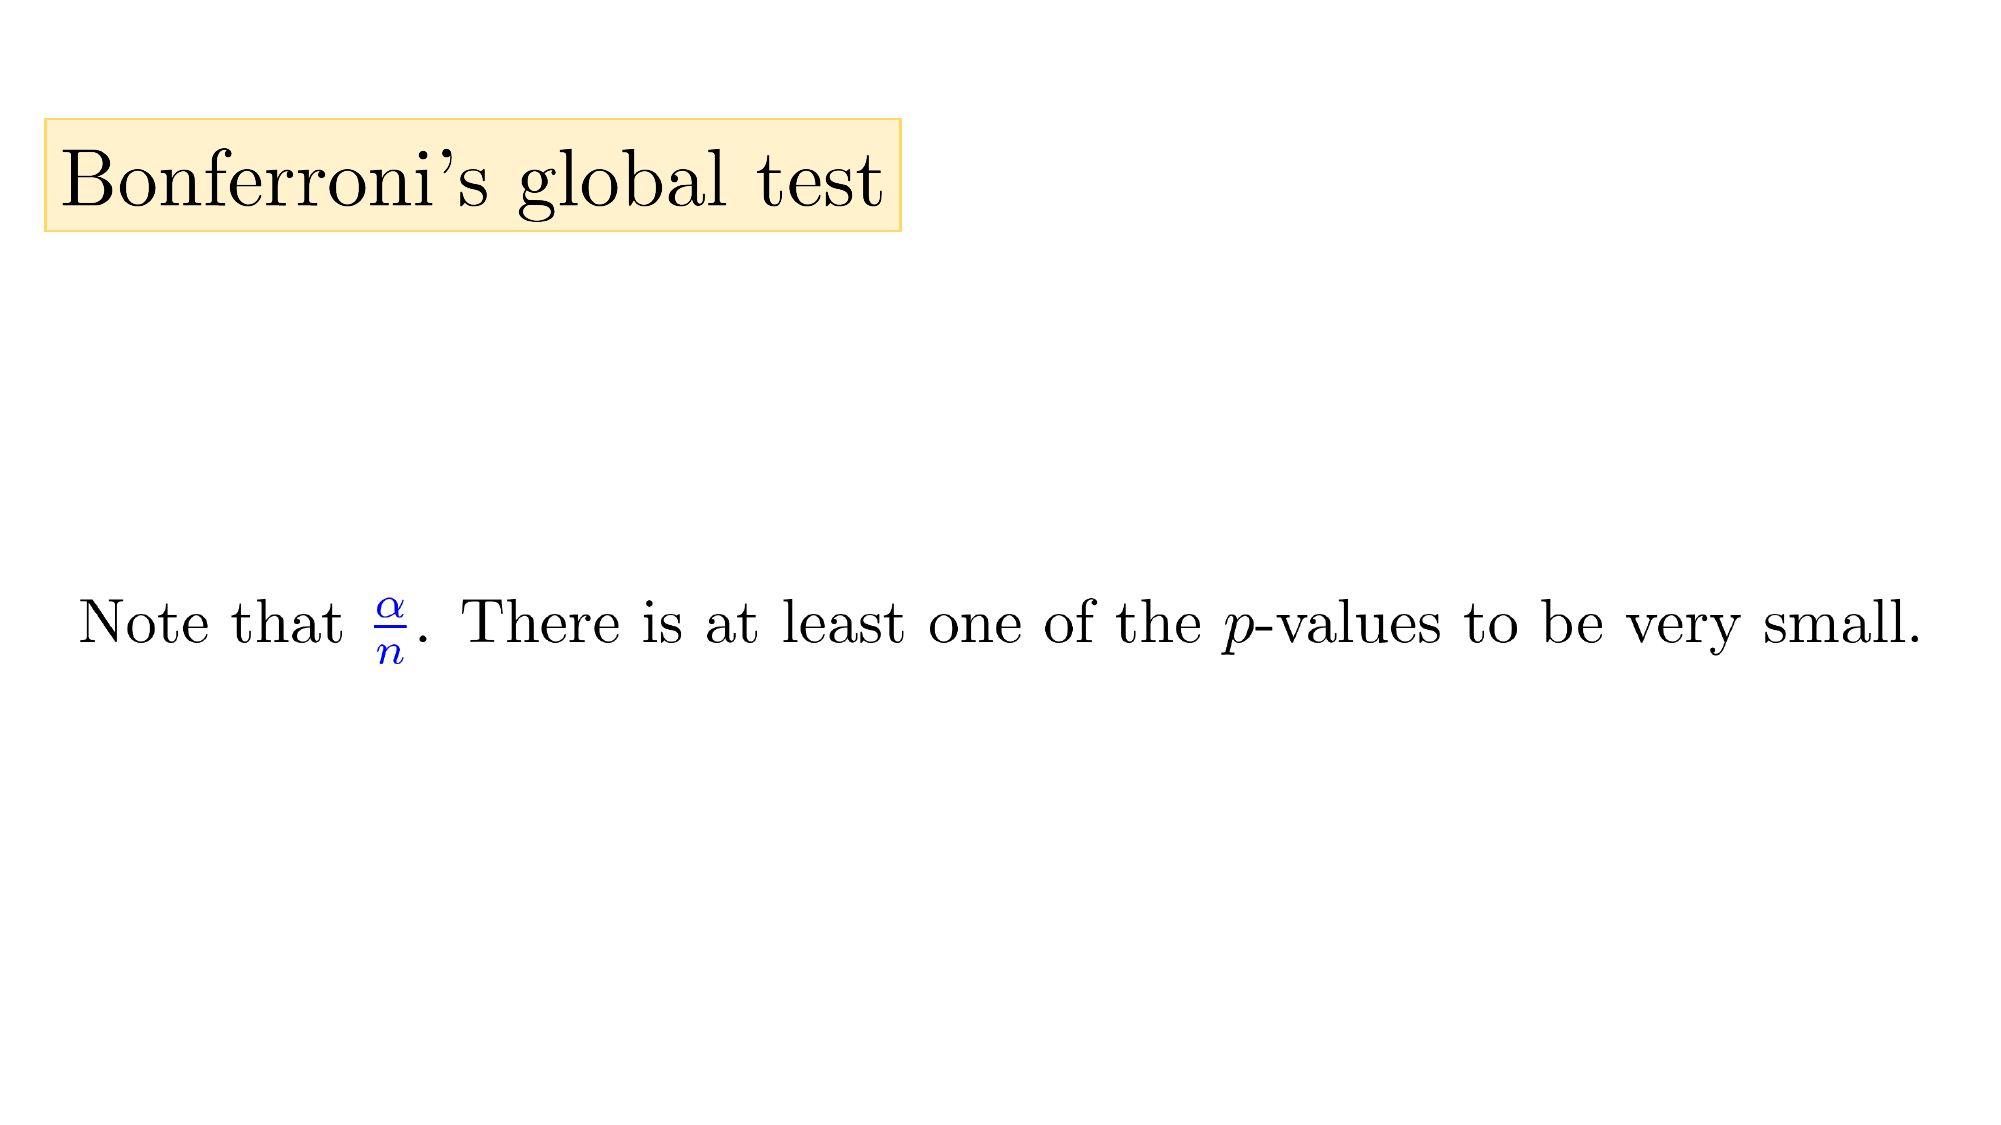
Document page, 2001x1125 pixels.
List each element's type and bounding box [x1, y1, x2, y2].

text_box [45, 118, 901, 231]
picture [80, 597, 1918, 664]
